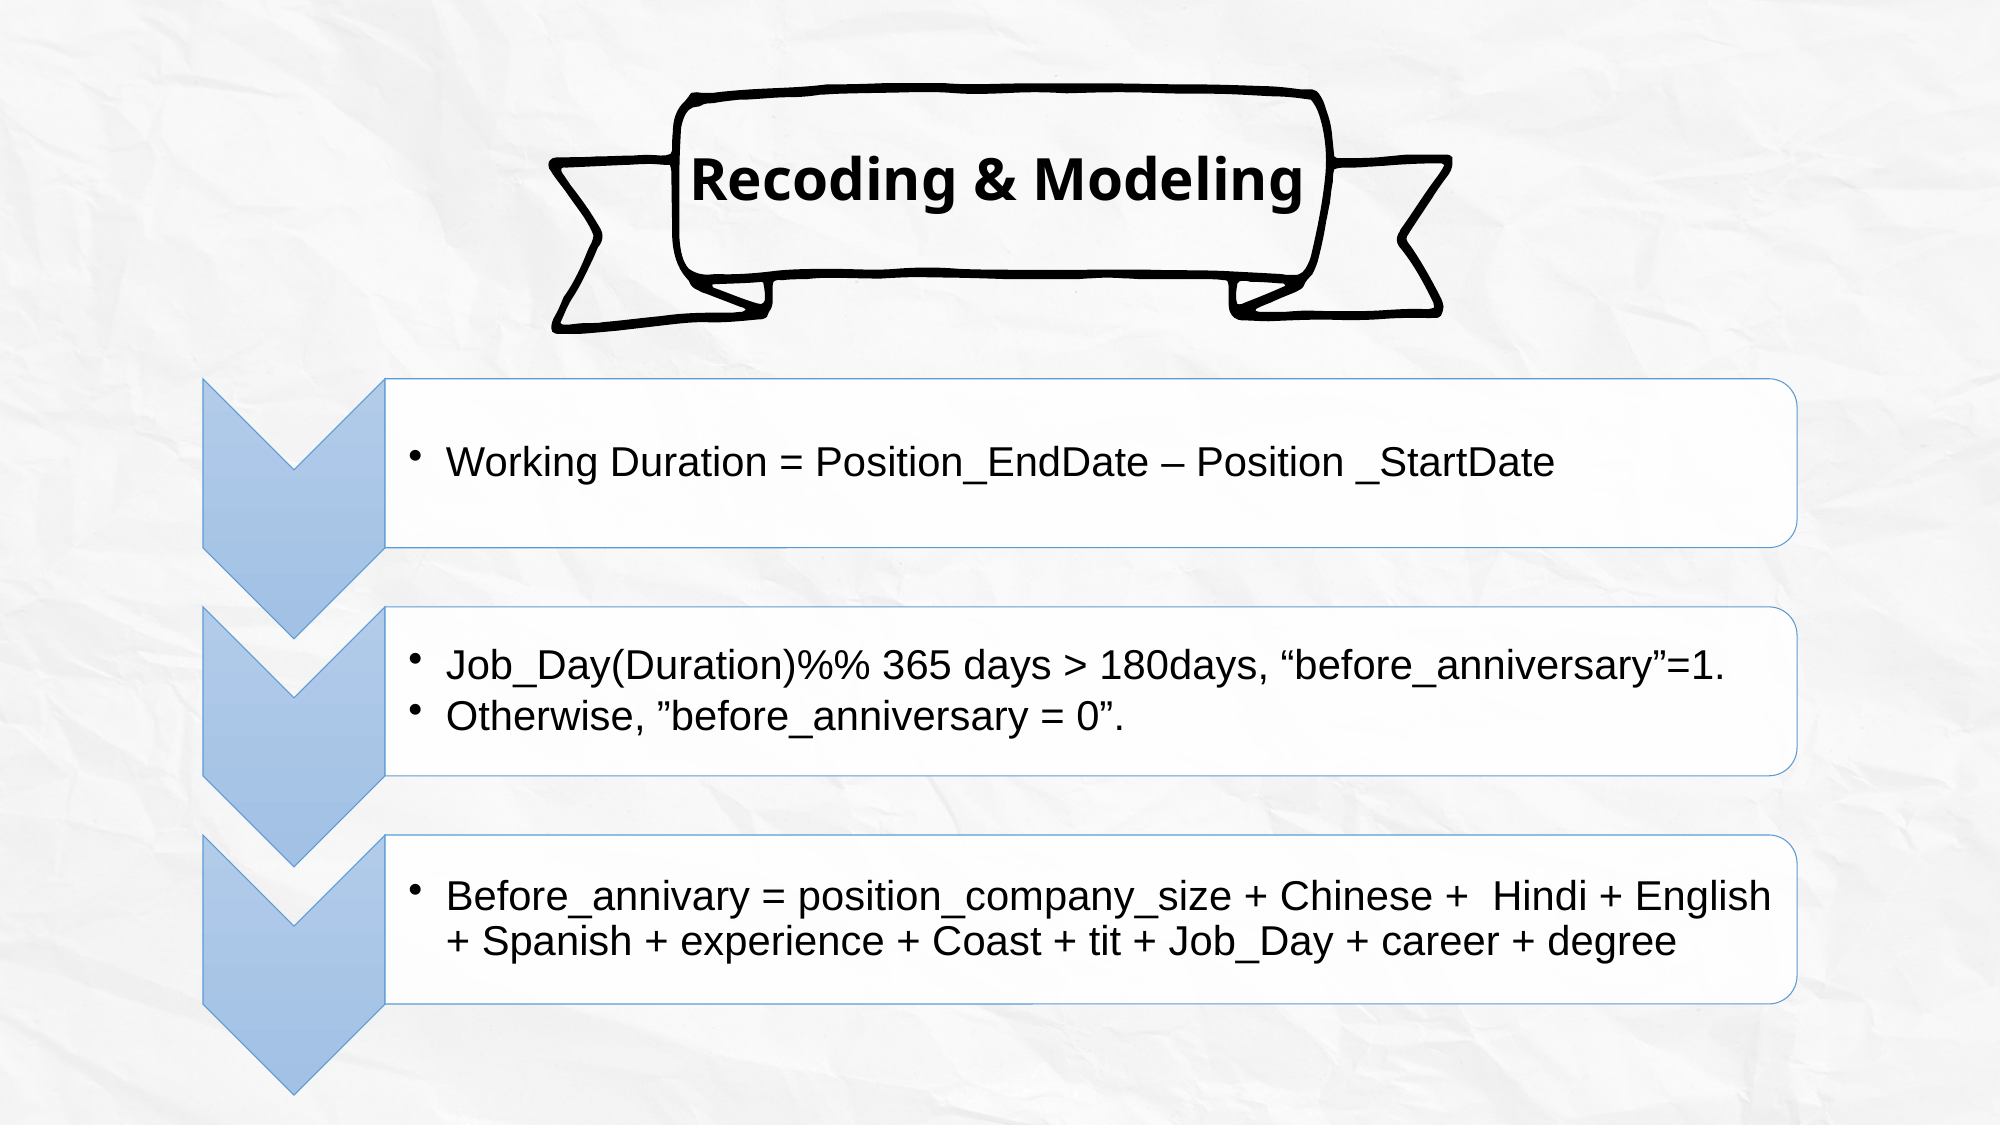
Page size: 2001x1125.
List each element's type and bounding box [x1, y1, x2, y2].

text_box [547, 83, 1453, 334]
text_box [202, 378, 1798, 1096]
